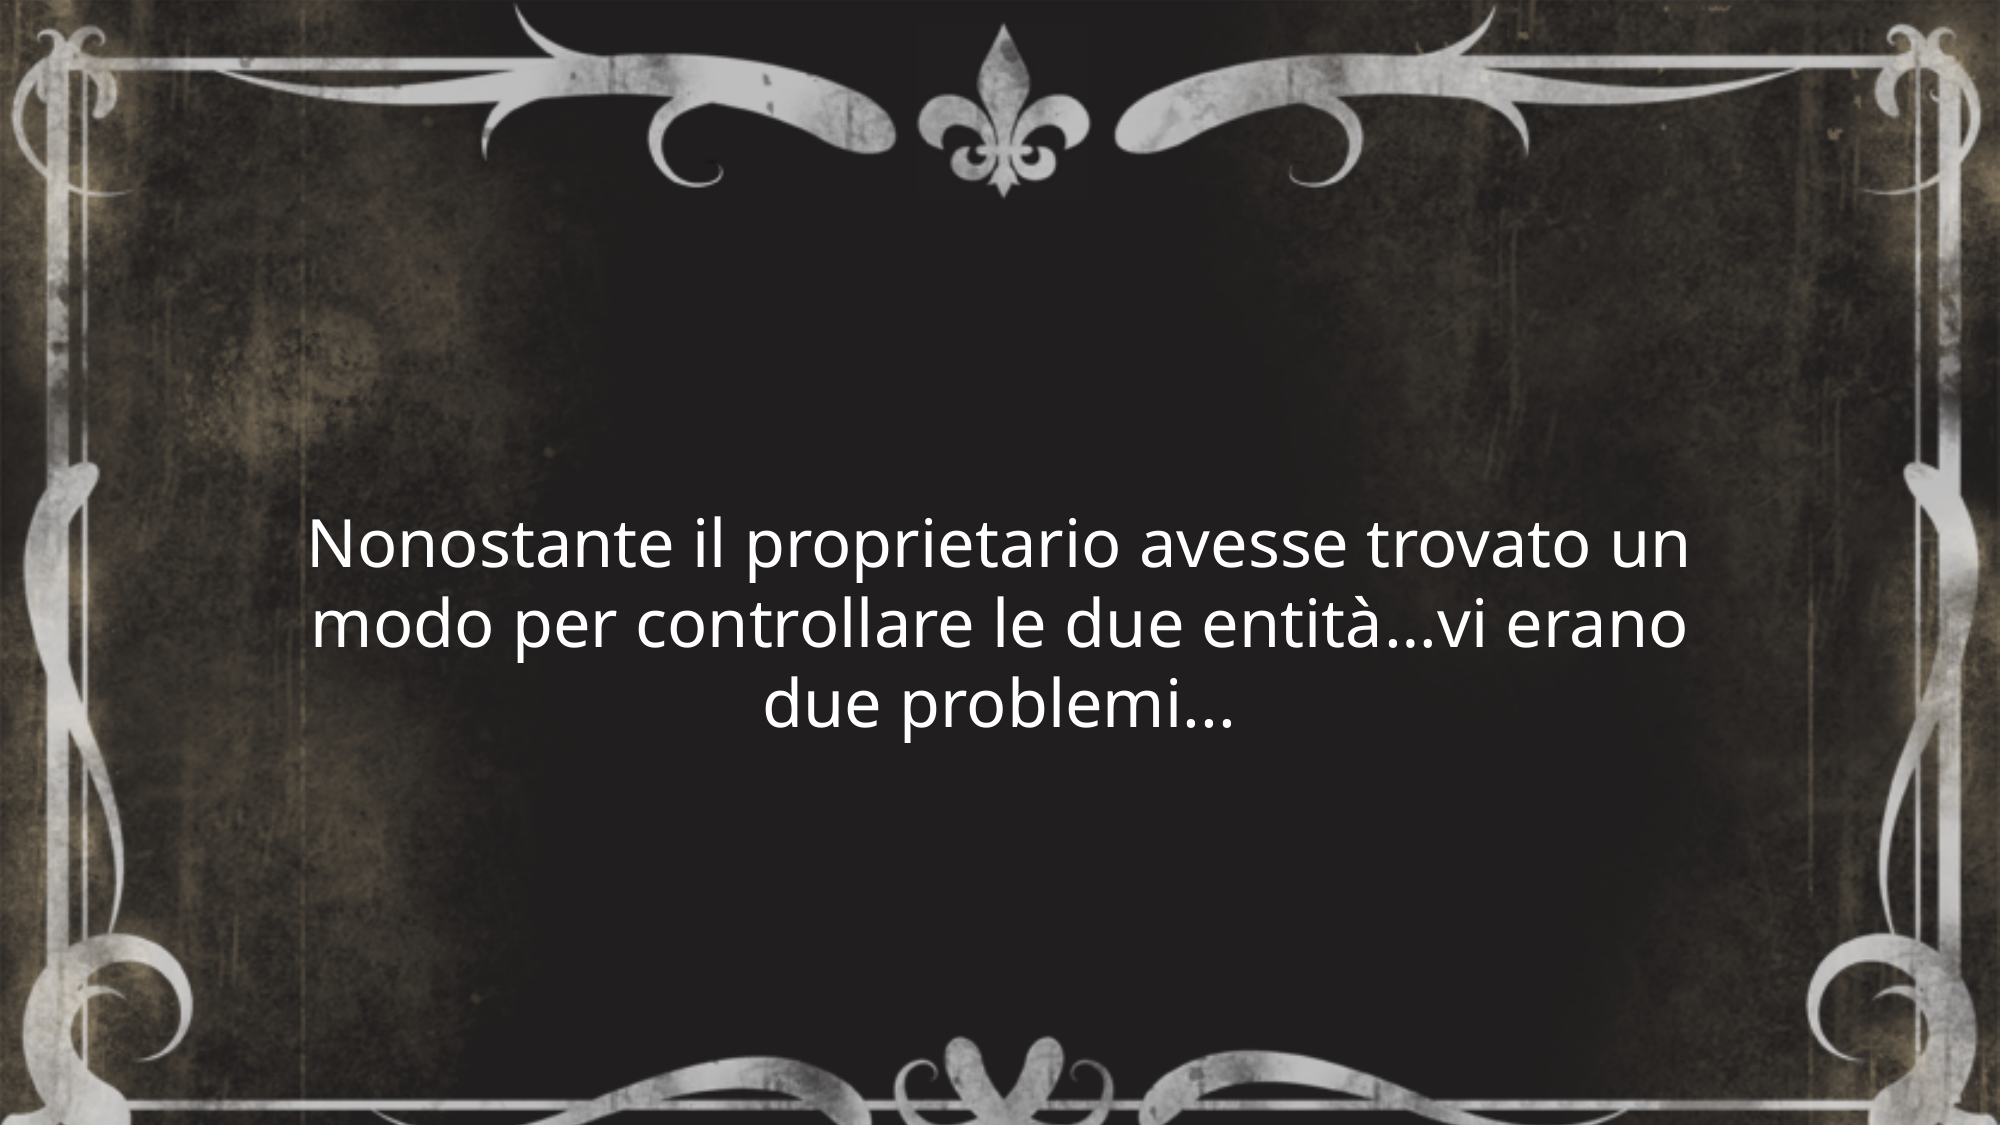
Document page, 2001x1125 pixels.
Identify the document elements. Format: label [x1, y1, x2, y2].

list [0, 0, 2000, 1125]
